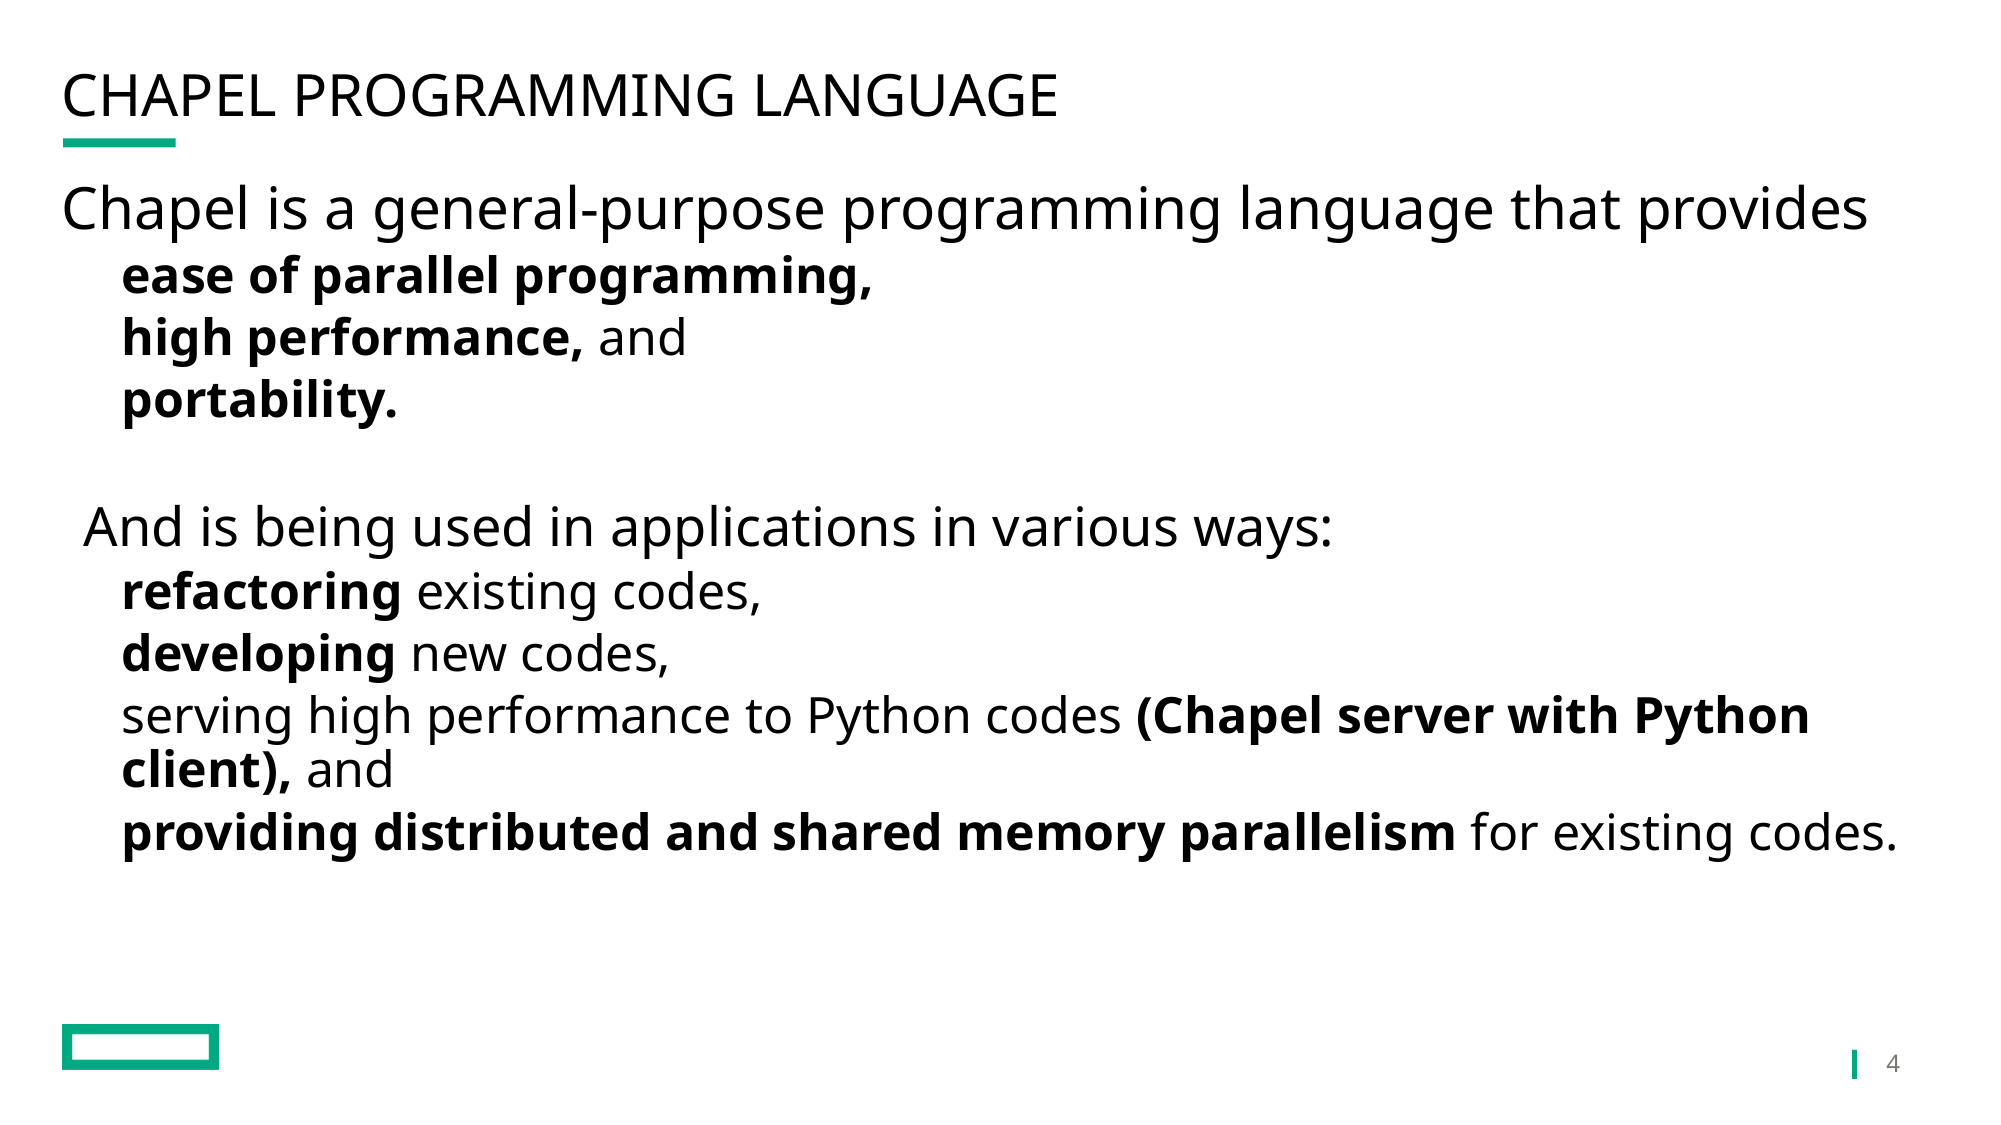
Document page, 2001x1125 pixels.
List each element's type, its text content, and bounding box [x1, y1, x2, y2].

title Chapel Programming Language [42, 60, 1927, 135]
slide_number 4 [1837, 1033, 1950, 1094]
picture [62, 1024, 219, 1070]
list Chapel is a general-purpose programming language that provides ease of parallel programming, high performance, and portability. And is being used in applications in various ways: refactoring existing codes, developing new codes, serving high performance to Python codes (Chapel server with Python client), and providing distributed and shared memory parallelism for existing codes. [42, 159, 1942, 1005]
picture [1852, 1043, 1857, 1079]
